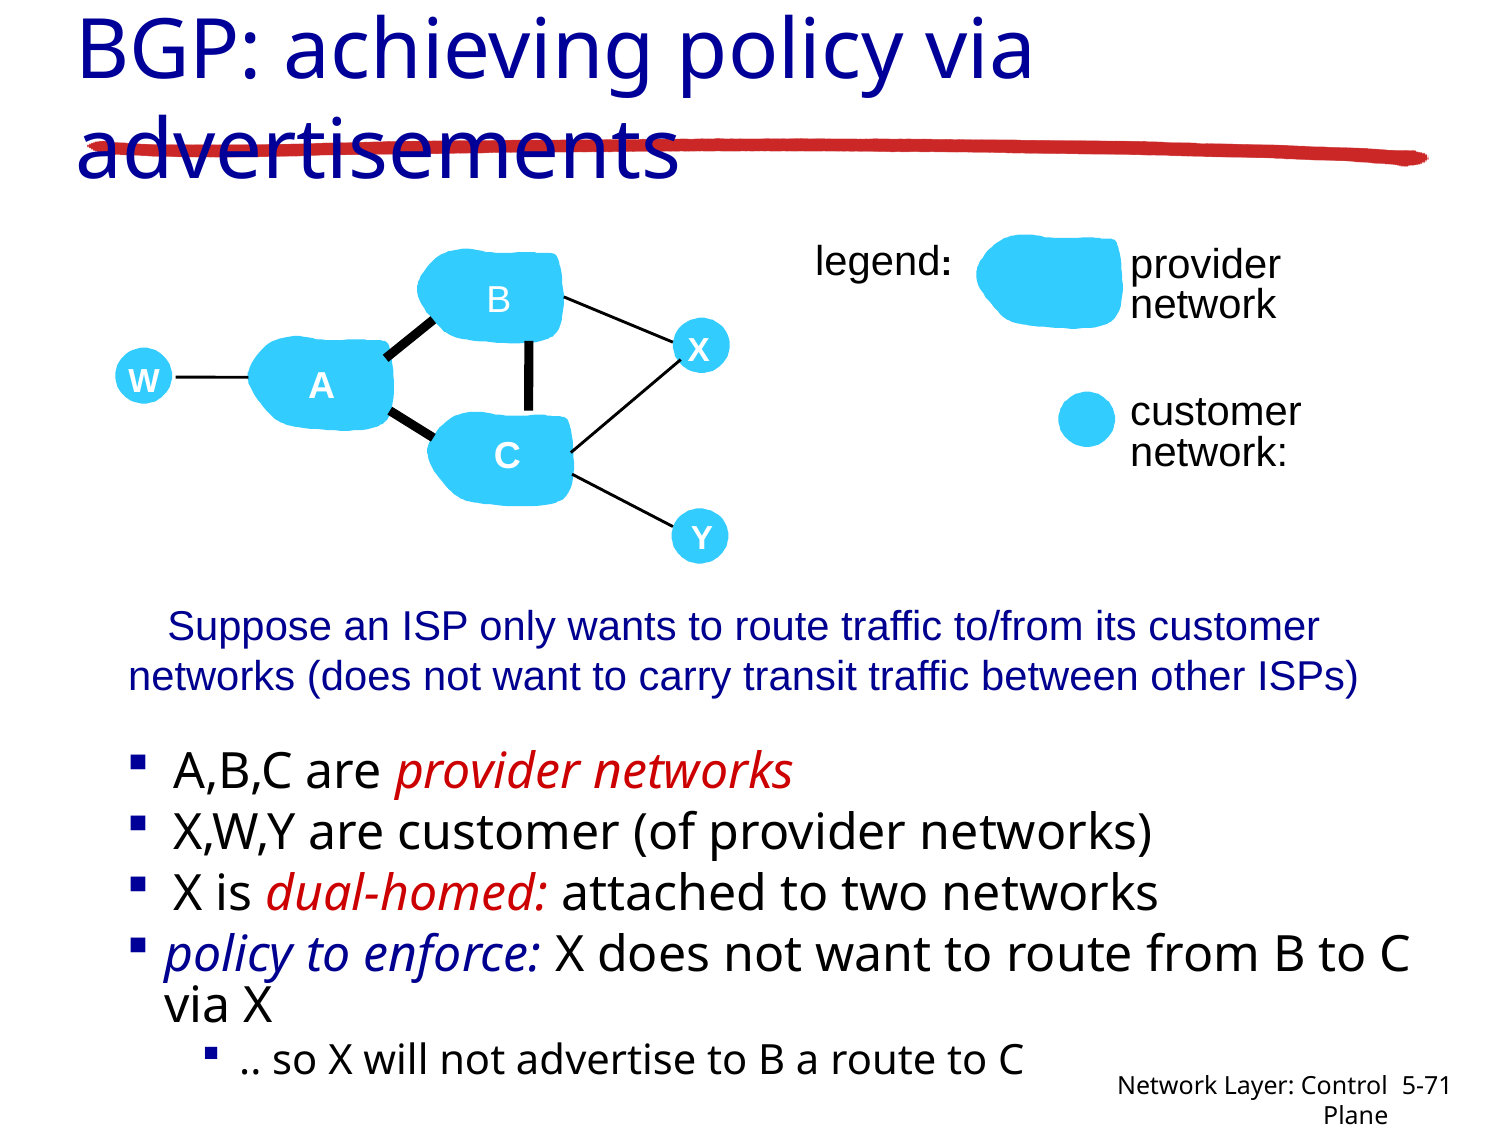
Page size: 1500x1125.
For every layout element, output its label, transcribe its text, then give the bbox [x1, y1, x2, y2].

slide_number 5-71 [1387, 1062, 1478, 1107]
text_box Suppose an ISP only wants to route traffic to/from its customer networks (does not want to carry transit traffic between other ISPs) [88, 591, 1400, 707]
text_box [77, 184, 1316, 685]
title BGP: achieving policy via advertisements [60, 1, 1473, 189]
picture [80, 131, 1444, 174]
text_box A,B,C are provider networks X,W,Y are customer (of provider networks) X is dual-homed: attached to two networks policy to enforce: X does not want to route from B to C via X .. so X will not advertise to B a route to C [111, 740, 1462, 1078]
list used by hosts & routers to communicate network-level information error reporting: unreachable host, network, port, protocol echo request/reply (used by ping) network-layer “above” IP: ICMP msgs carried in IP datagrams ICMP message: type, code plus first 8 bytes of IP datagram causing error [77, 133, 1446, 182]
footer Network Layer: Control Plane [1045, 1062, 1404, 1102]
